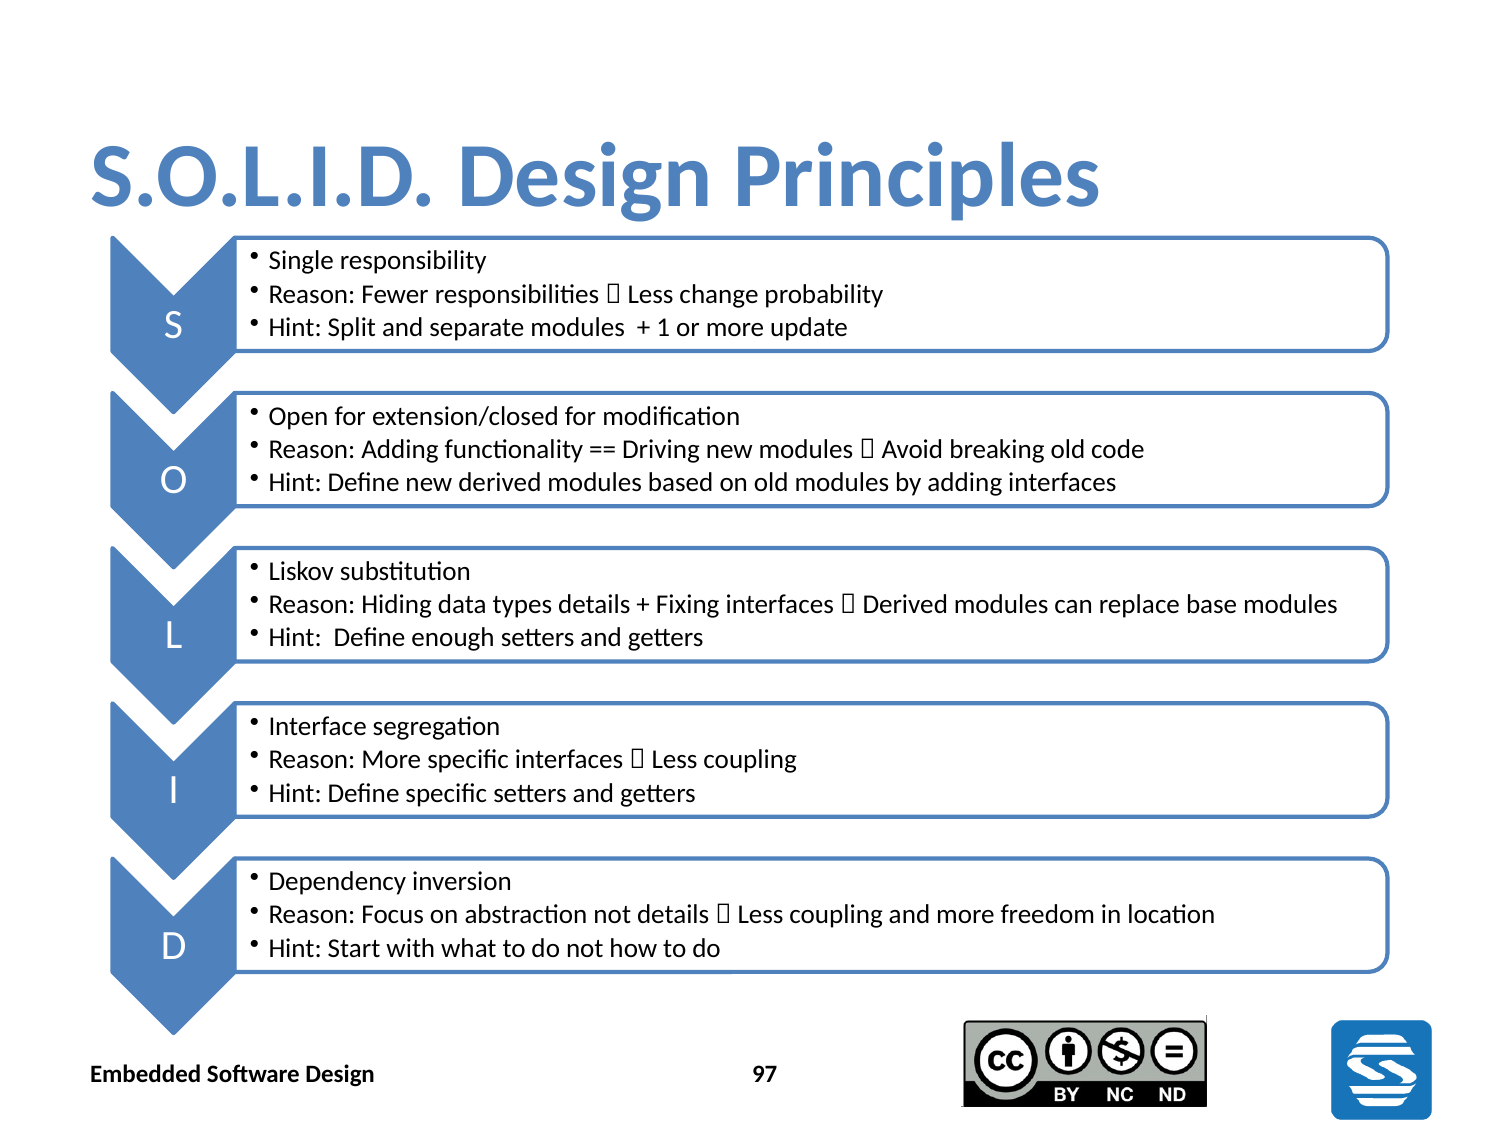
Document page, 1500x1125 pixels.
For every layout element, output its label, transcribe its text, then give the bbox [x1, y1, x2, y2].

slide_number 97 [676, 1043, 854, 1103]
picture [961, 1034, 1207, 1107]
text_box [112, 237, 1388, 1034]
picture [1331, 1020, 1432, 1120]
footer Embedded Software Design [75, 1042, 607, 1103]
title S.O.L.I.D. Design Principles [75, 45, 1425, 233]
